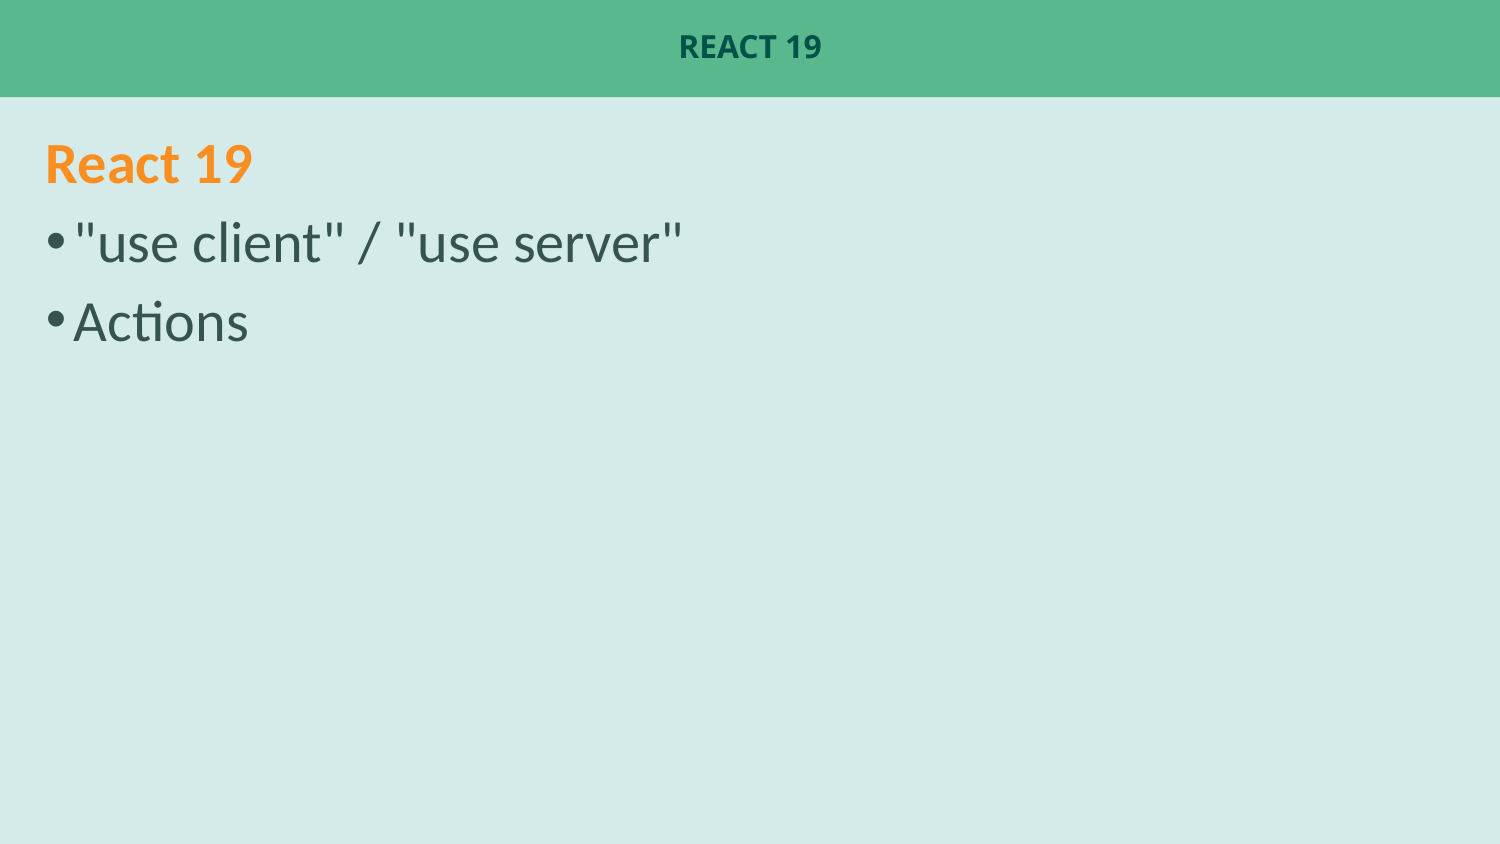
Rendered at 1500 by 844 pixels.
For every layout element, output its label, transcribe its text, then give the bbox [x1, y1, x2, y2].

title React 19 [0, 0, 1500, 98]
list React 19 "use client" / "use server" Actions [30, 126, 1470, 815]
